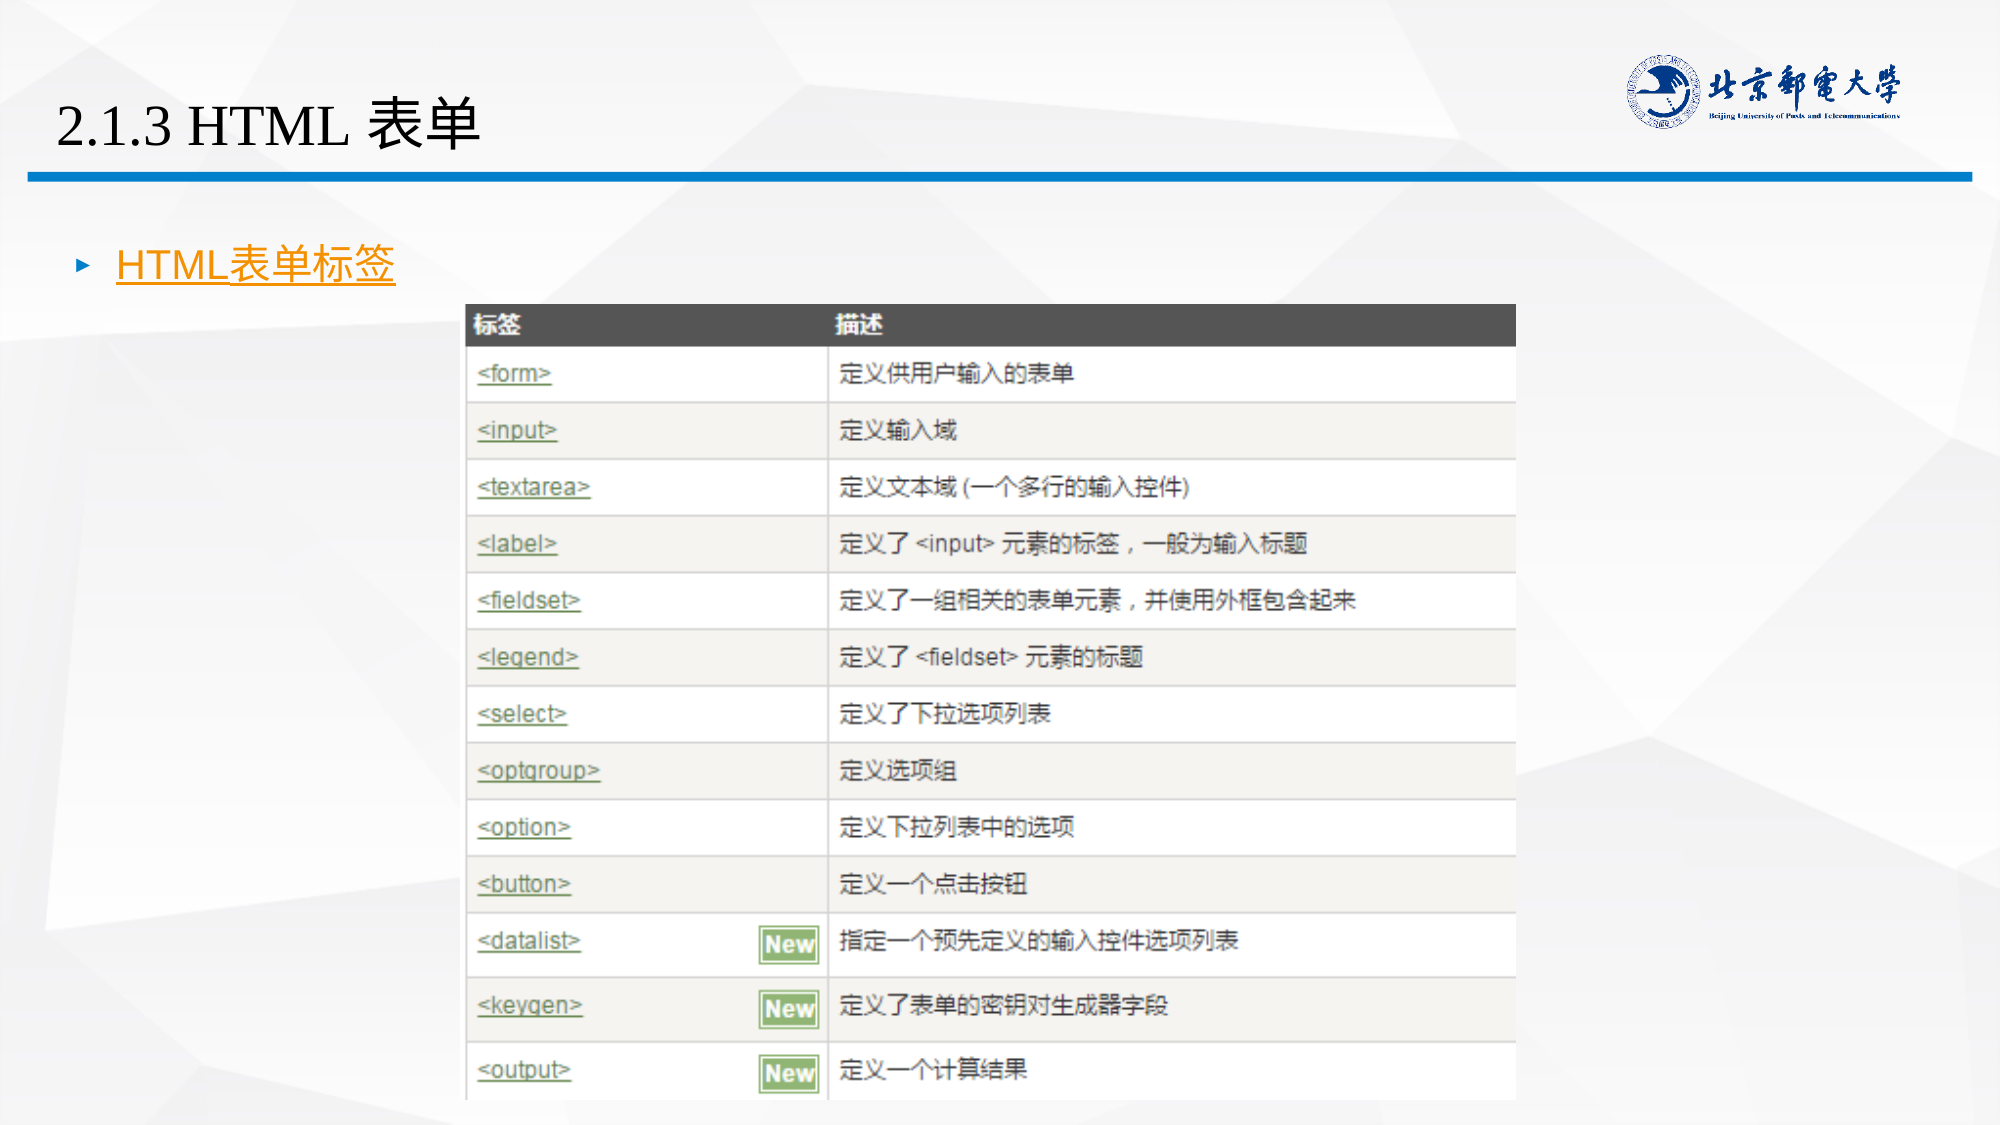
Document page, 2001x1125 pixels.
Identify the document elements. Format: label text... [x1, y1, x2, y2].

text_box HTML表单标签 [41, 200, 1437, 640]
picture [0, 0, 2000, 1125]
title 2.1.3 HTML表单 [41, 52, 1188, 200]
